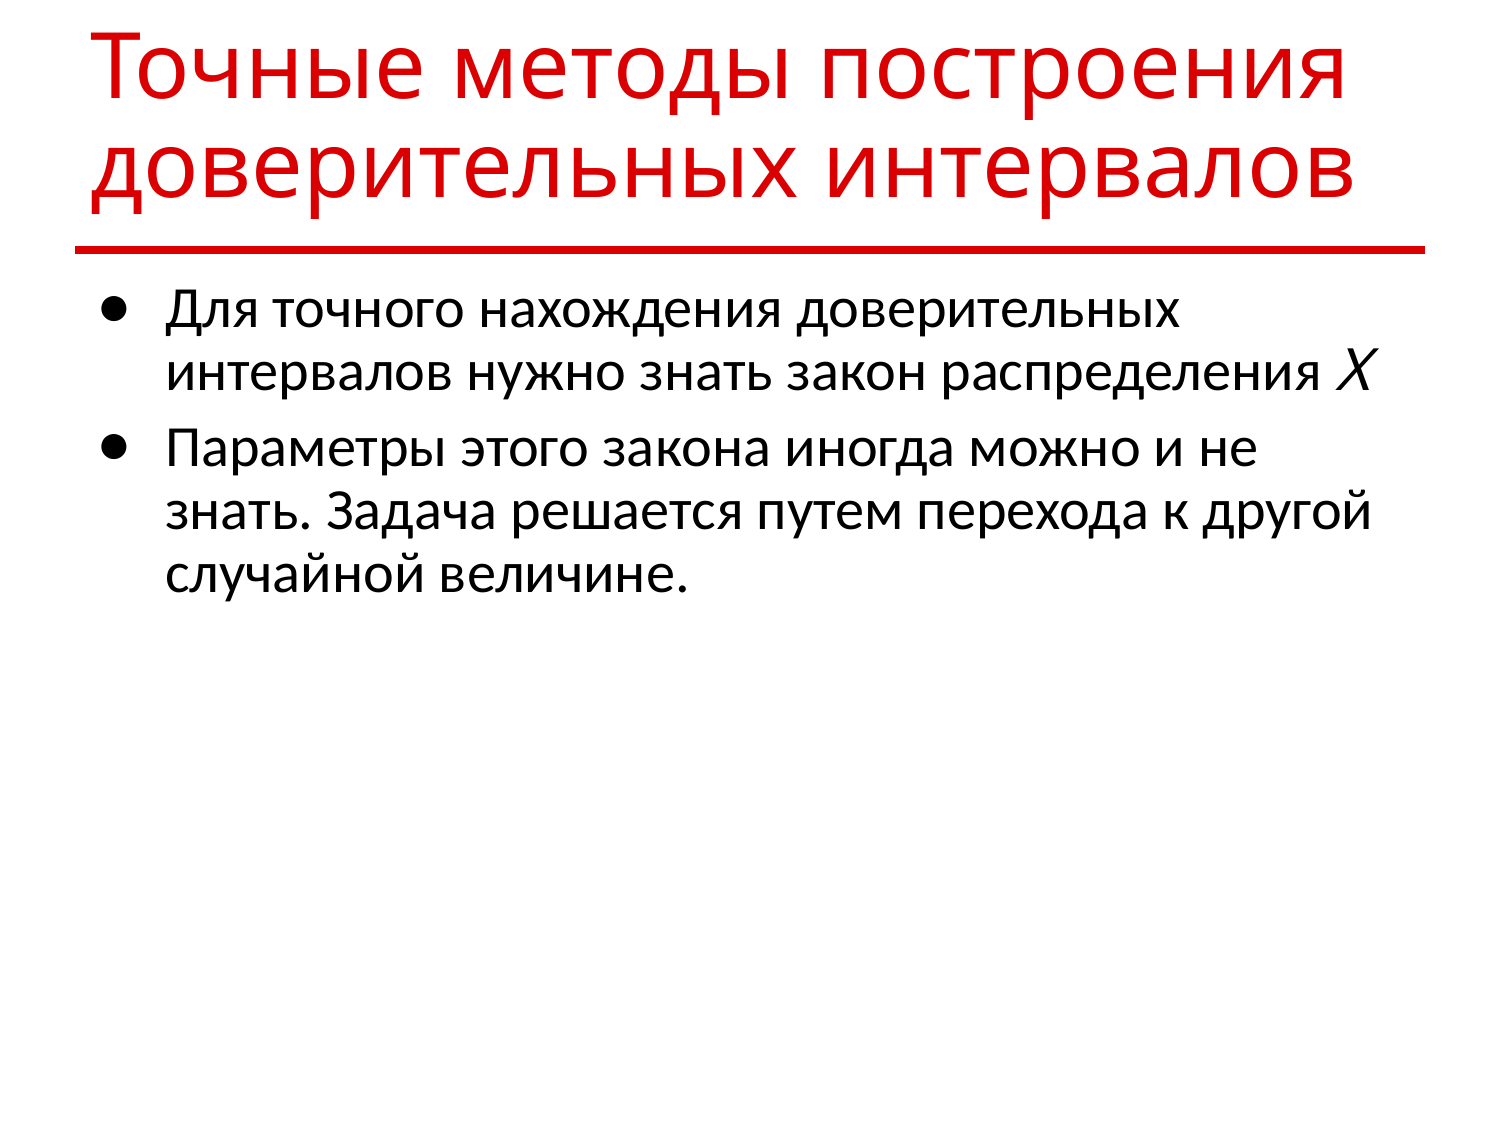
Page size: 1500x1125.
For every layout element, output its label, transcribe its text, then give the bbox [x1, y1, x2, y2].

title Точные методы построения доверительных интервалов [75, 45, 1425, 233]
list Для точного нахождения доверительных интервалов нужно знать закон распределения Х Параметры этого закона иногда можно и не знать. Задача решается путем перехода к другой случайной величине. [75, 262, 1425, 1078]
